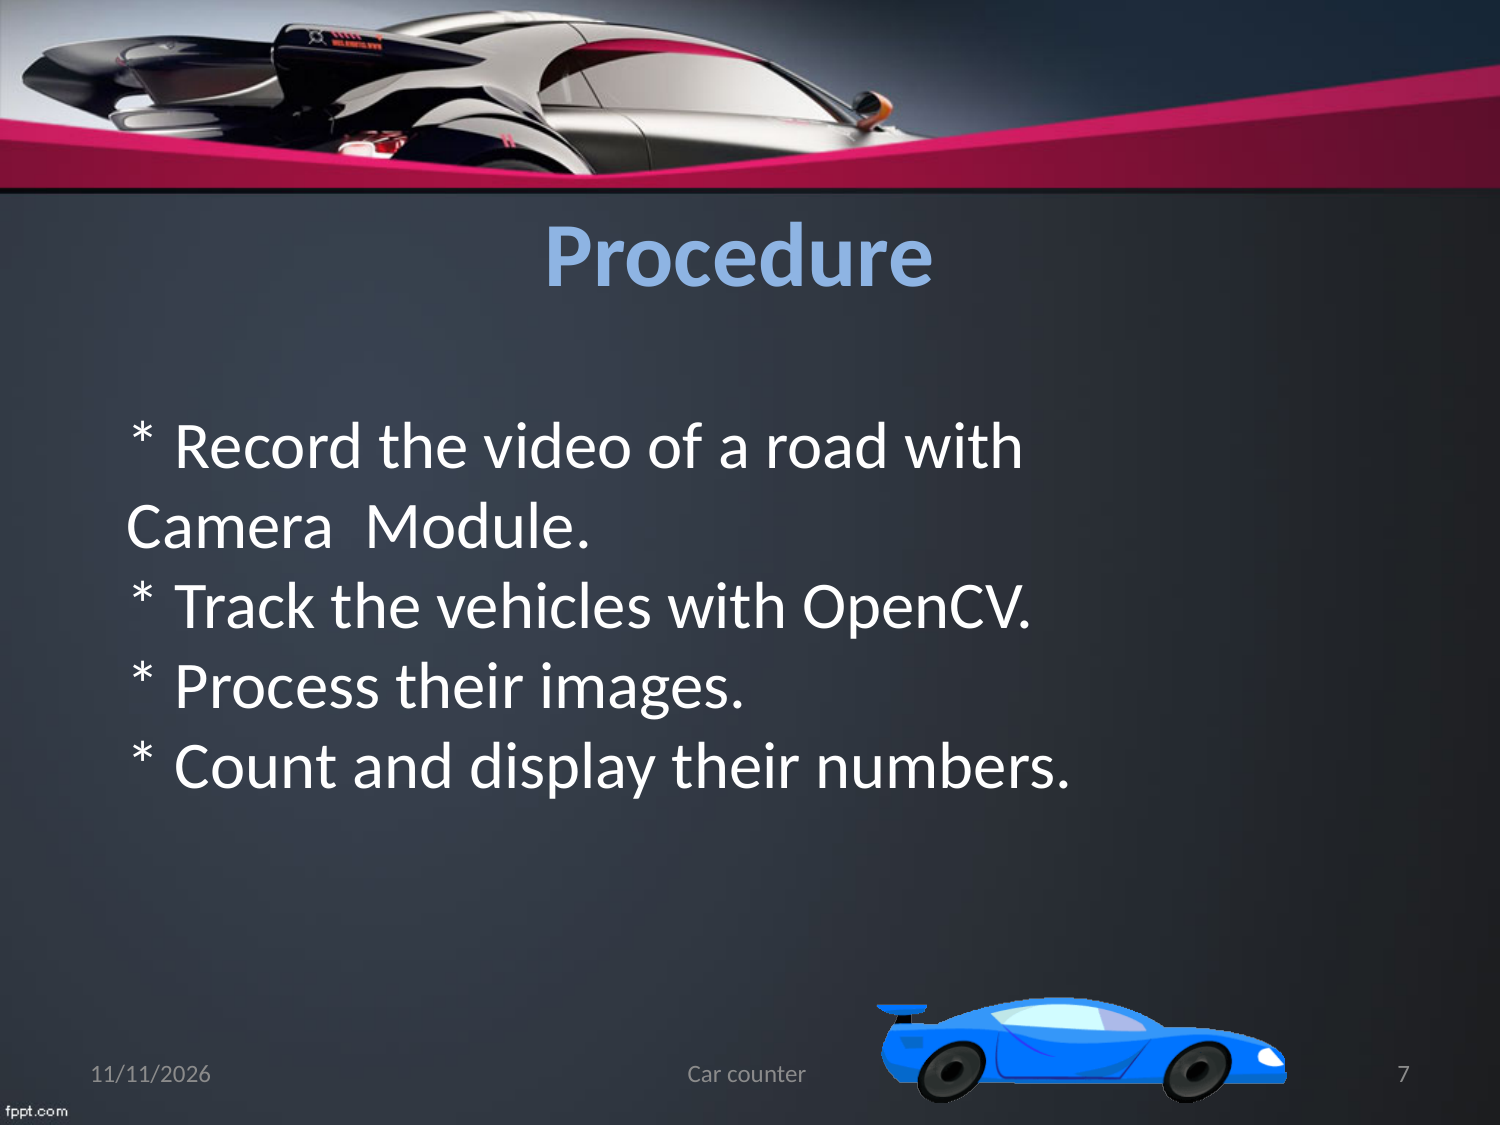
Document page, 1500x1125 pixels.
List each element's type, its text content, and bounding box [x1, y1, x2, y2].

text_box * Record the video of a road with Camera Module. * Track the vehicles with OpenCV. * Process their images. * Count and display their numbers. [112, 394, 1306, 855]
picture [0, 0, 1500, 1125]
slide_number 7 [1291, 1042, 1425, 1103]
footer Car counter [512, 1042, 773, 1103]
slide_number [75, 1042, 425, 1103]
title Procedure [75, 172, 1425, 327]
